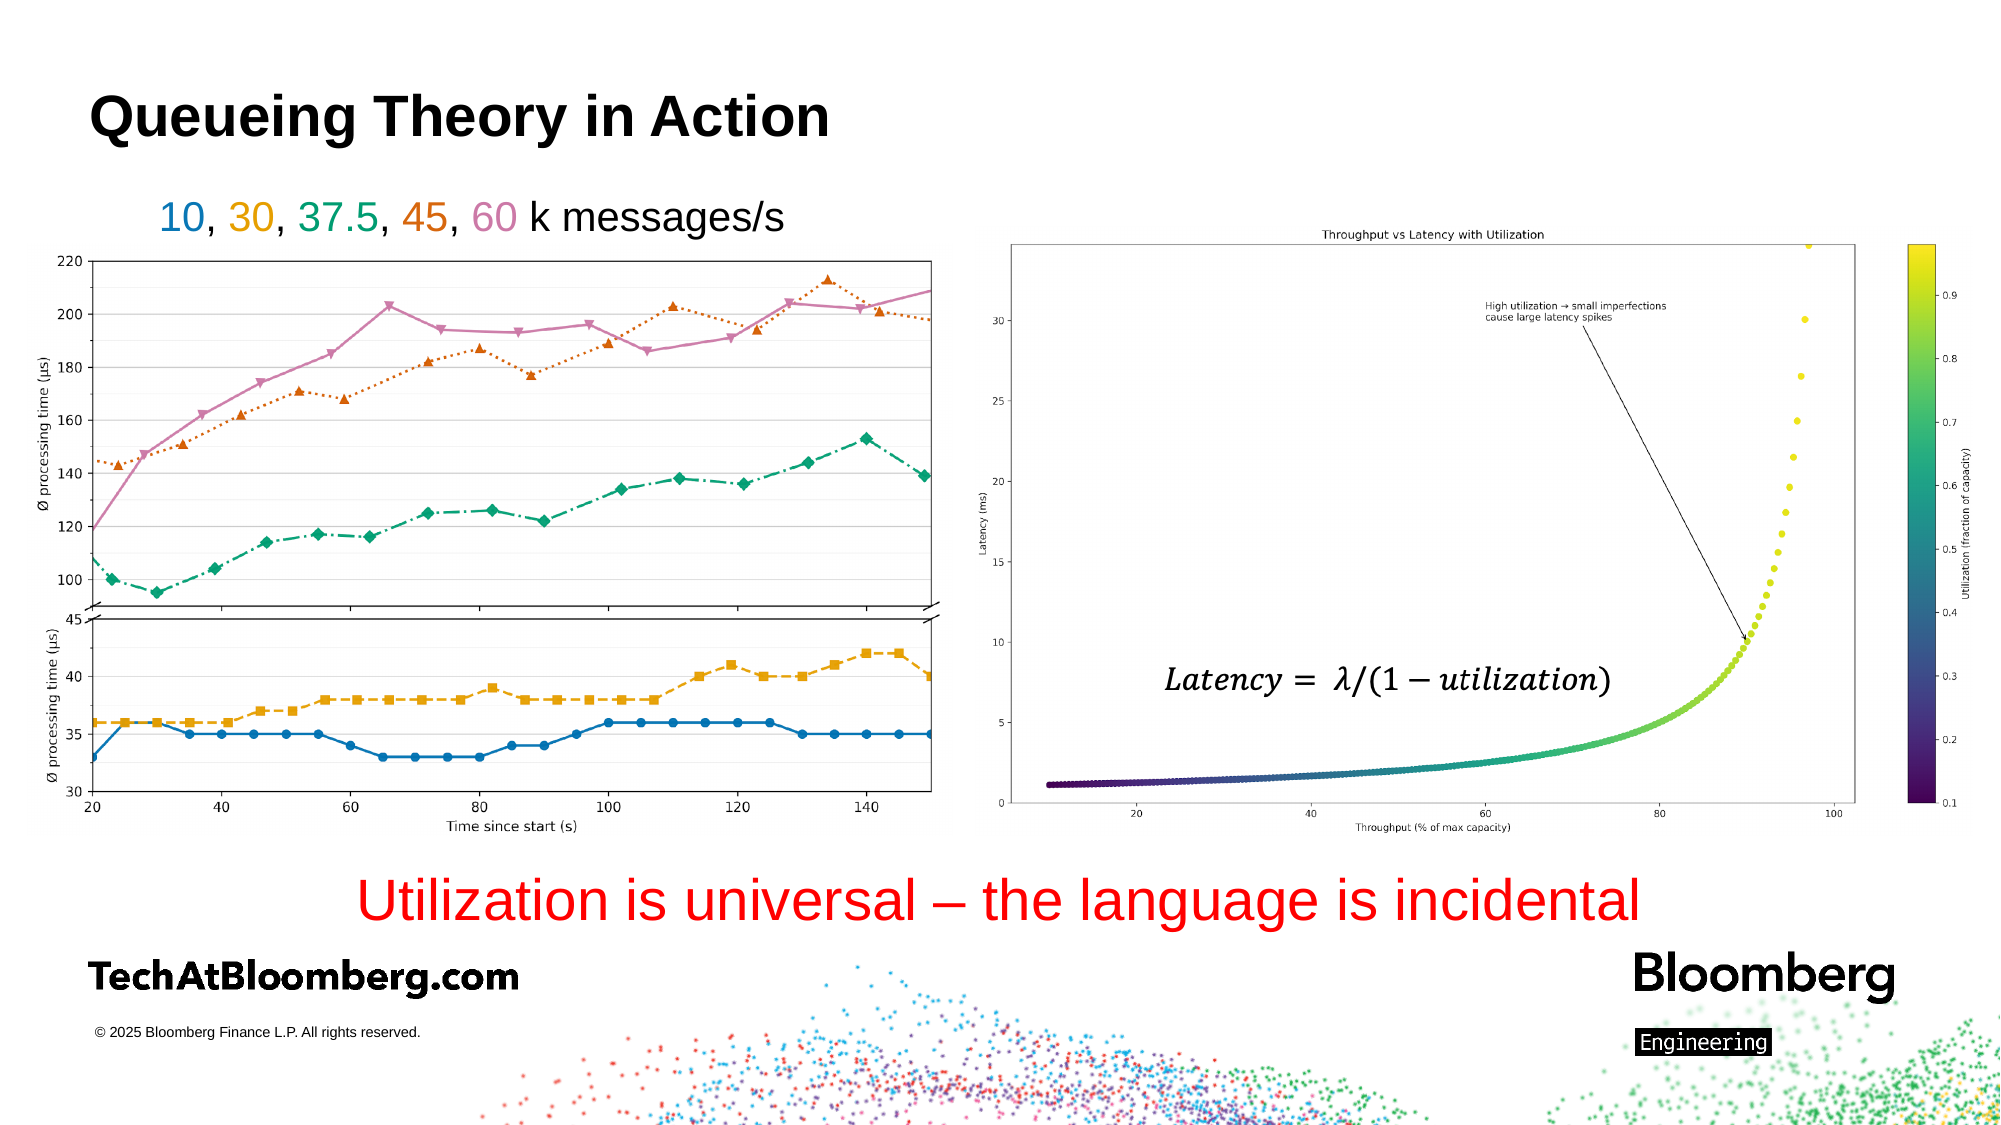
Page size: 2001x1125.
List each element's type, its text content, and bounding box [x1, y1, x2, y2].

text_box Utilization is universal – the language is incidental [0, 855, 2000, 940]
title Queueing Theory in Action [89, 78, 1636, 160]
picture [88, 950, 2000, 1125]
picture [27, 242, 953, 836]
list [975, 225, 1973, 836]
text_box 10, 30, 37.5, 45, 60 k messages/s [27, 182, 928, 242]
